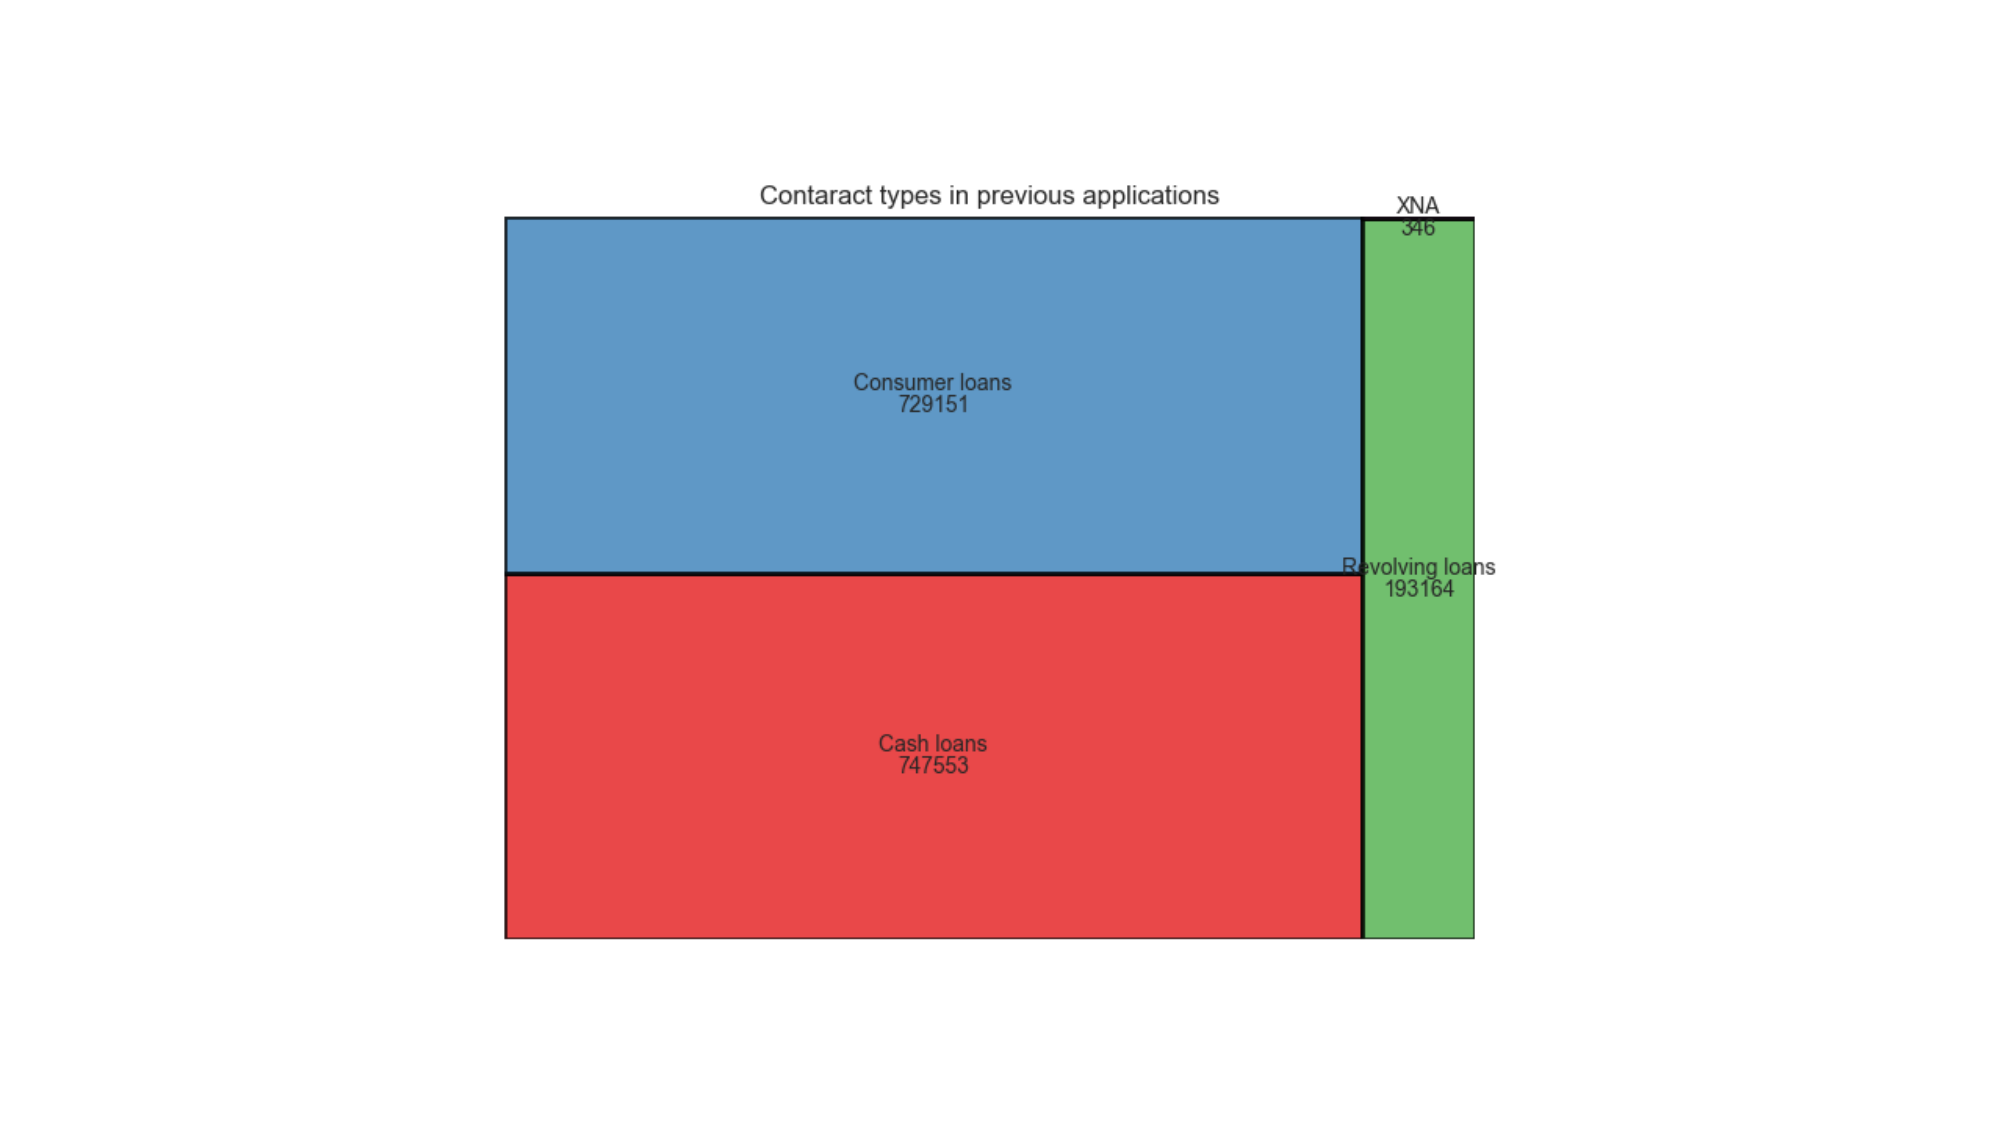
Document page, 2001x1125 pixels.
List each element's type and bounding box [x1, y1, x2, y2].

picture [489, 170, 1511, 955]
